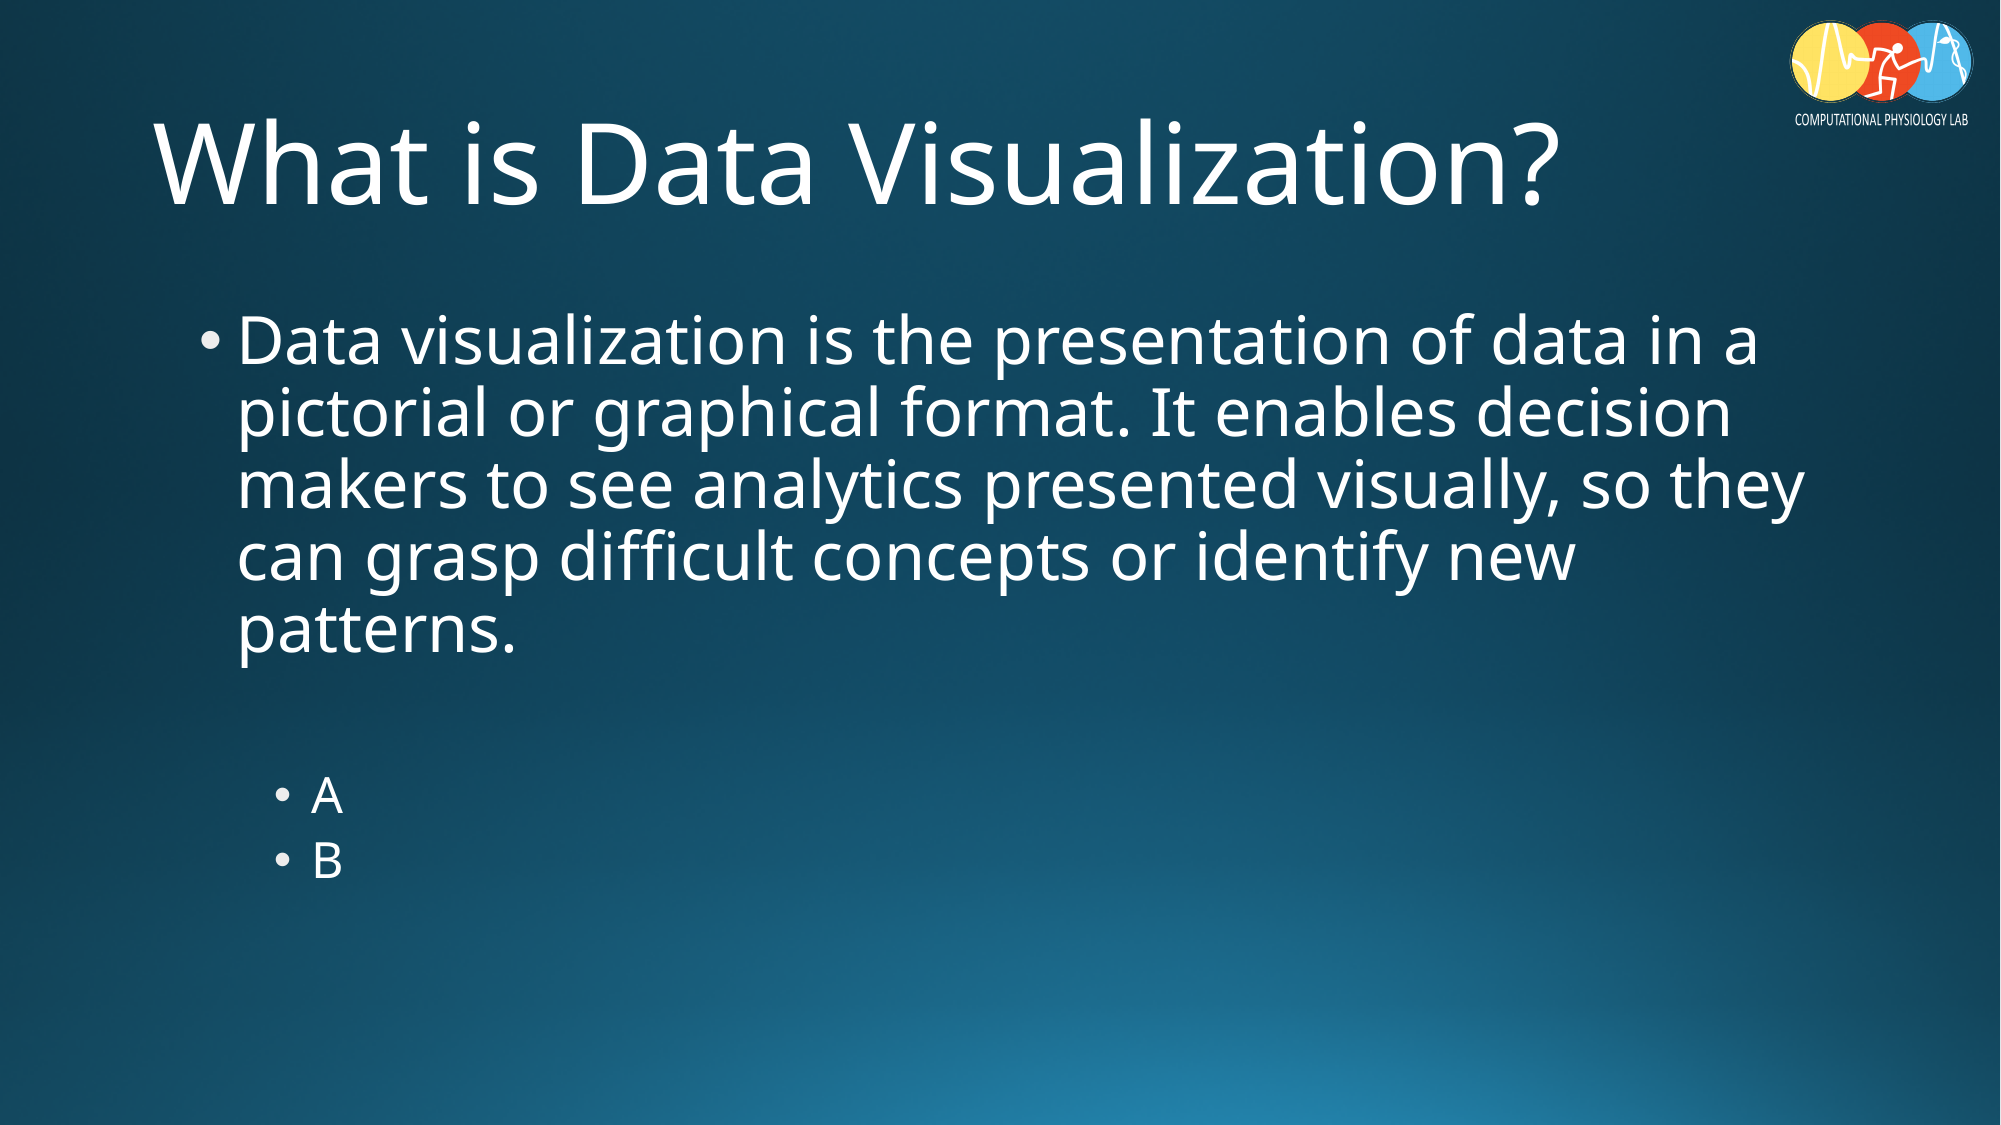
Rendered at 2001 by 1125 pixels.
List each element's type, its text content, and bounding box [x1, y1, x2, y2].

list Data visualization is the presentation of data in a pictorial or graphical format. It enables decision makers to see analytics presented visually, so they can grasp difficult concepts or identify new patterns. A B [183, 299, 1863, 1014]
picture [0, 0, 2001, 1125]
title What is Data Visualization? [137, 59, 1863, 278]
